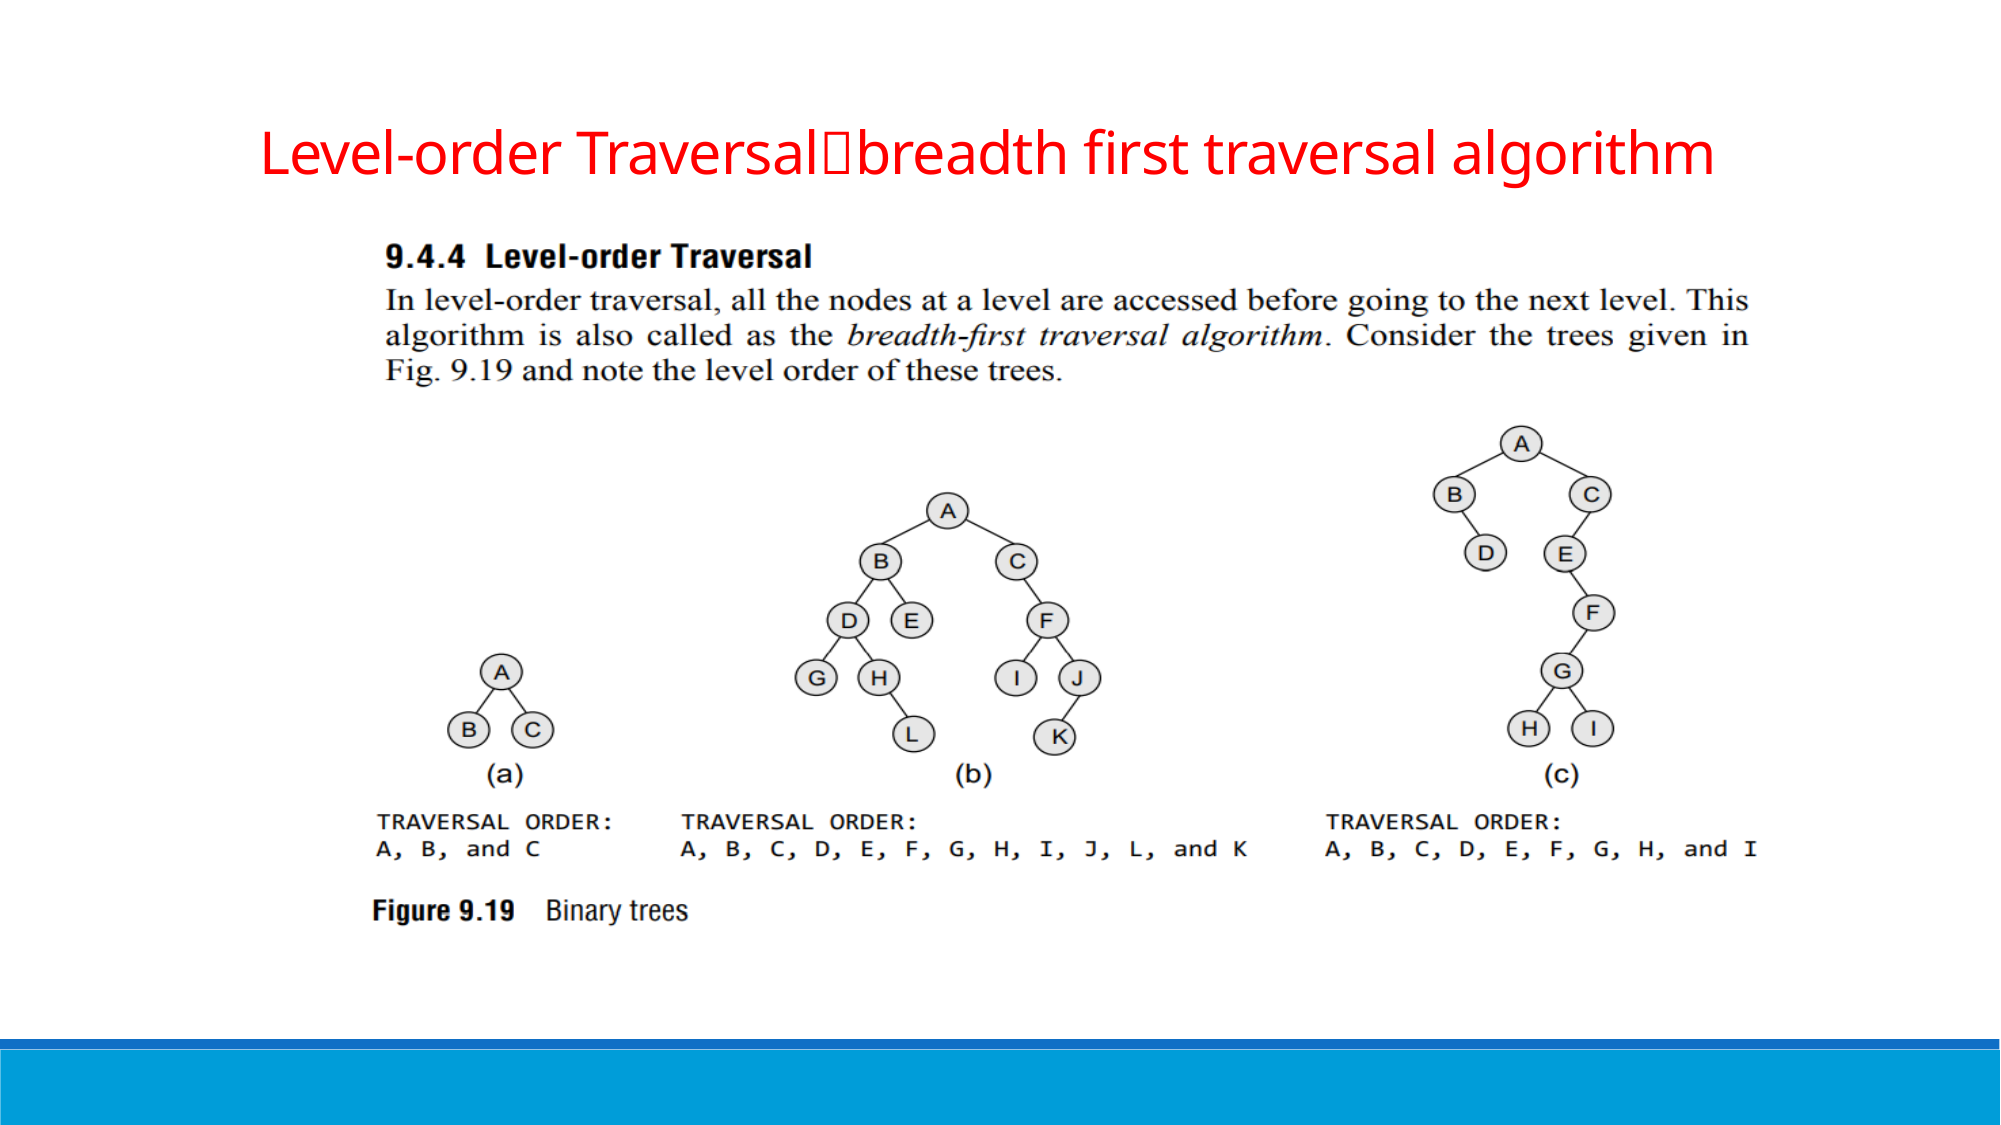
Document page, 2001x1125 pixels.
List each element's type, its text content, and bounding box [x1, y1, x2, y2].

picture [232, 227, 1804, 952]
title Level-order Traversalbreadth first traversal algorithm [244, 83, 1814, 195]
